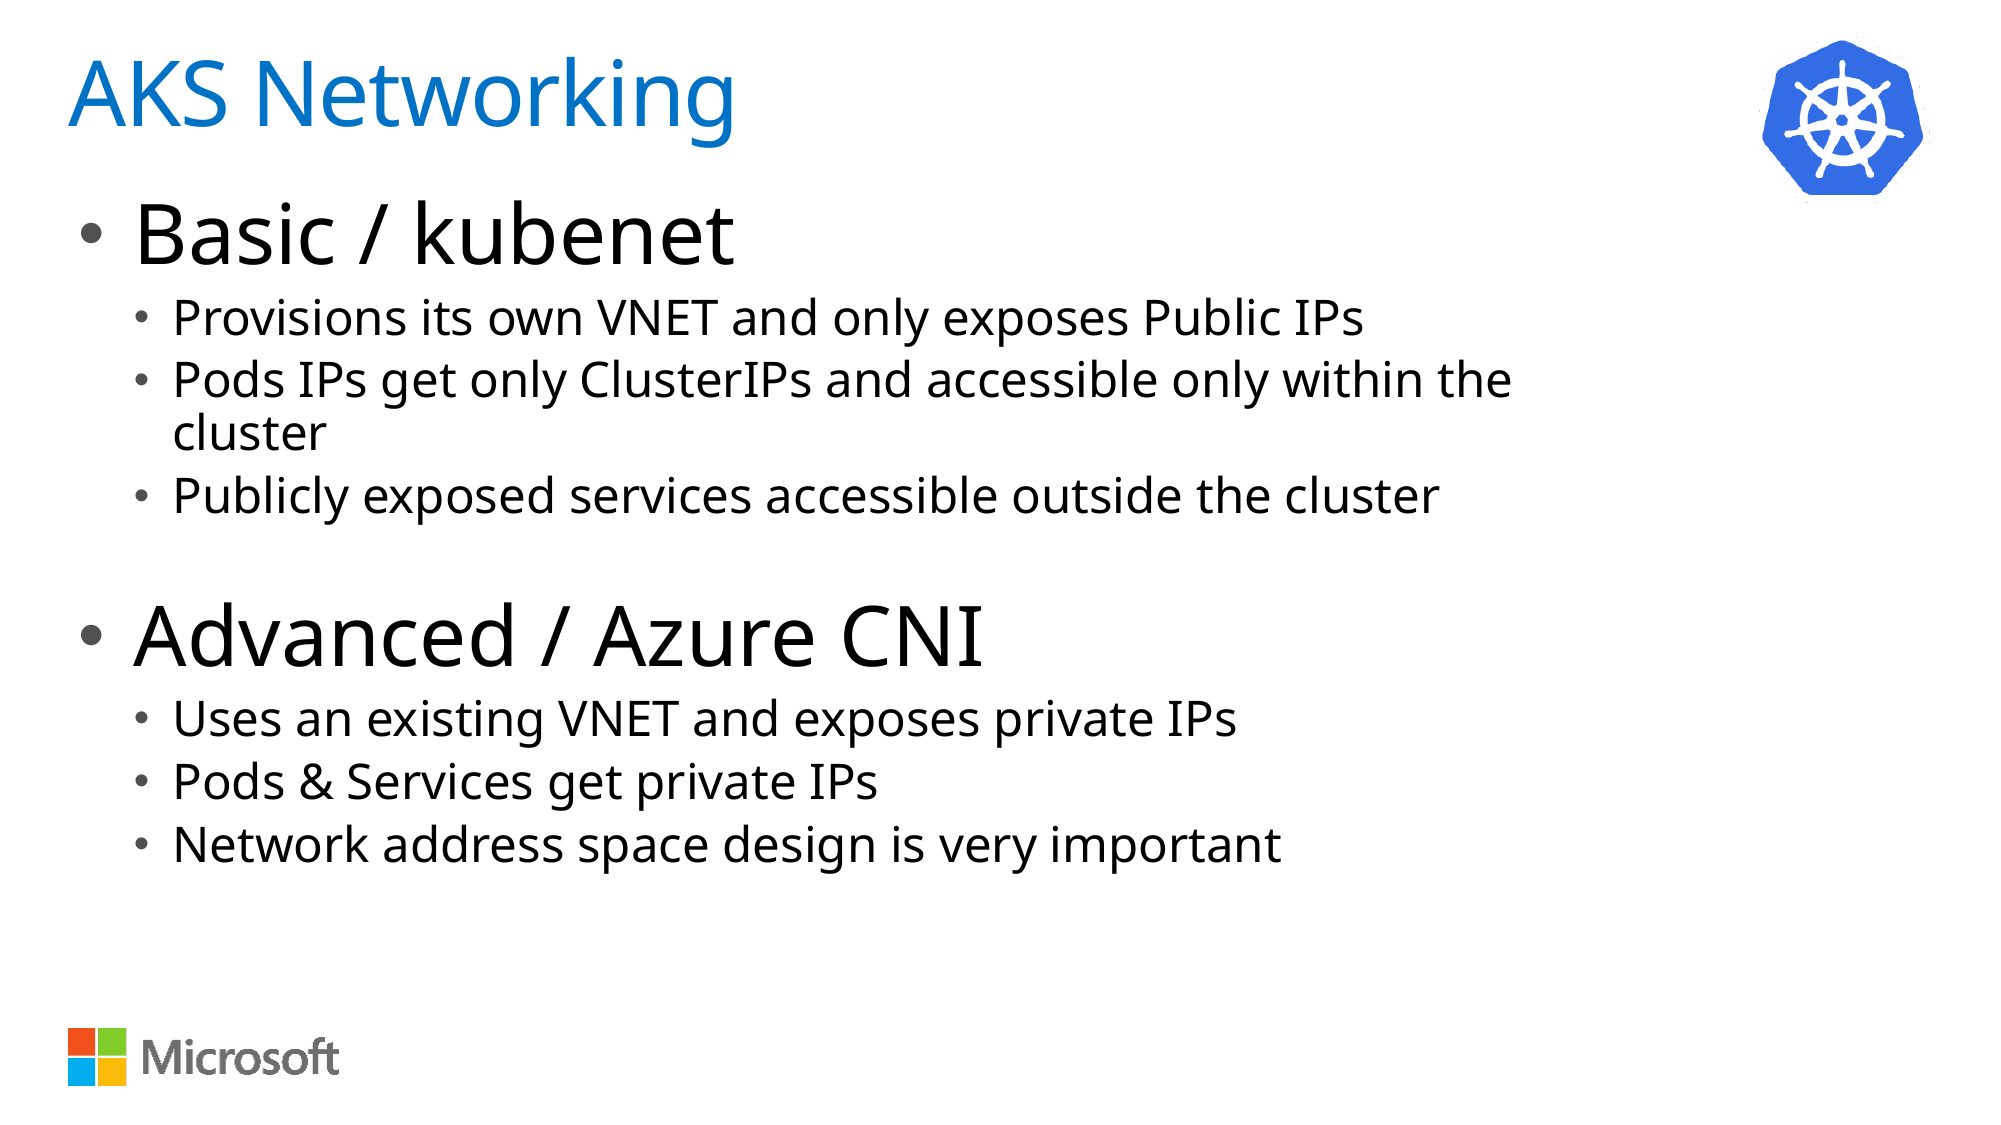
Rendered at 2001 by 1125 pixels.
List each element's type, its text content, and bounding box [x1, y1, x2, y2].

picture [1754, 31, 1930, 203]
title AKS Networking [44, 32, 1754, 161]
list Basic / kubenet Provisions its own VNET and only exposes Public IPs Pods IPs get only ClusterIPs and accessible only within the cluster Publicly exposed services accessible outside the cluster Advanced / Azure CNI Uses an existing VNET and exposes private IPs Pods & Services get private IPs Network address space design is very important [54, 177, 1681, 857]
picture [68, 1028, 339, 1086]
